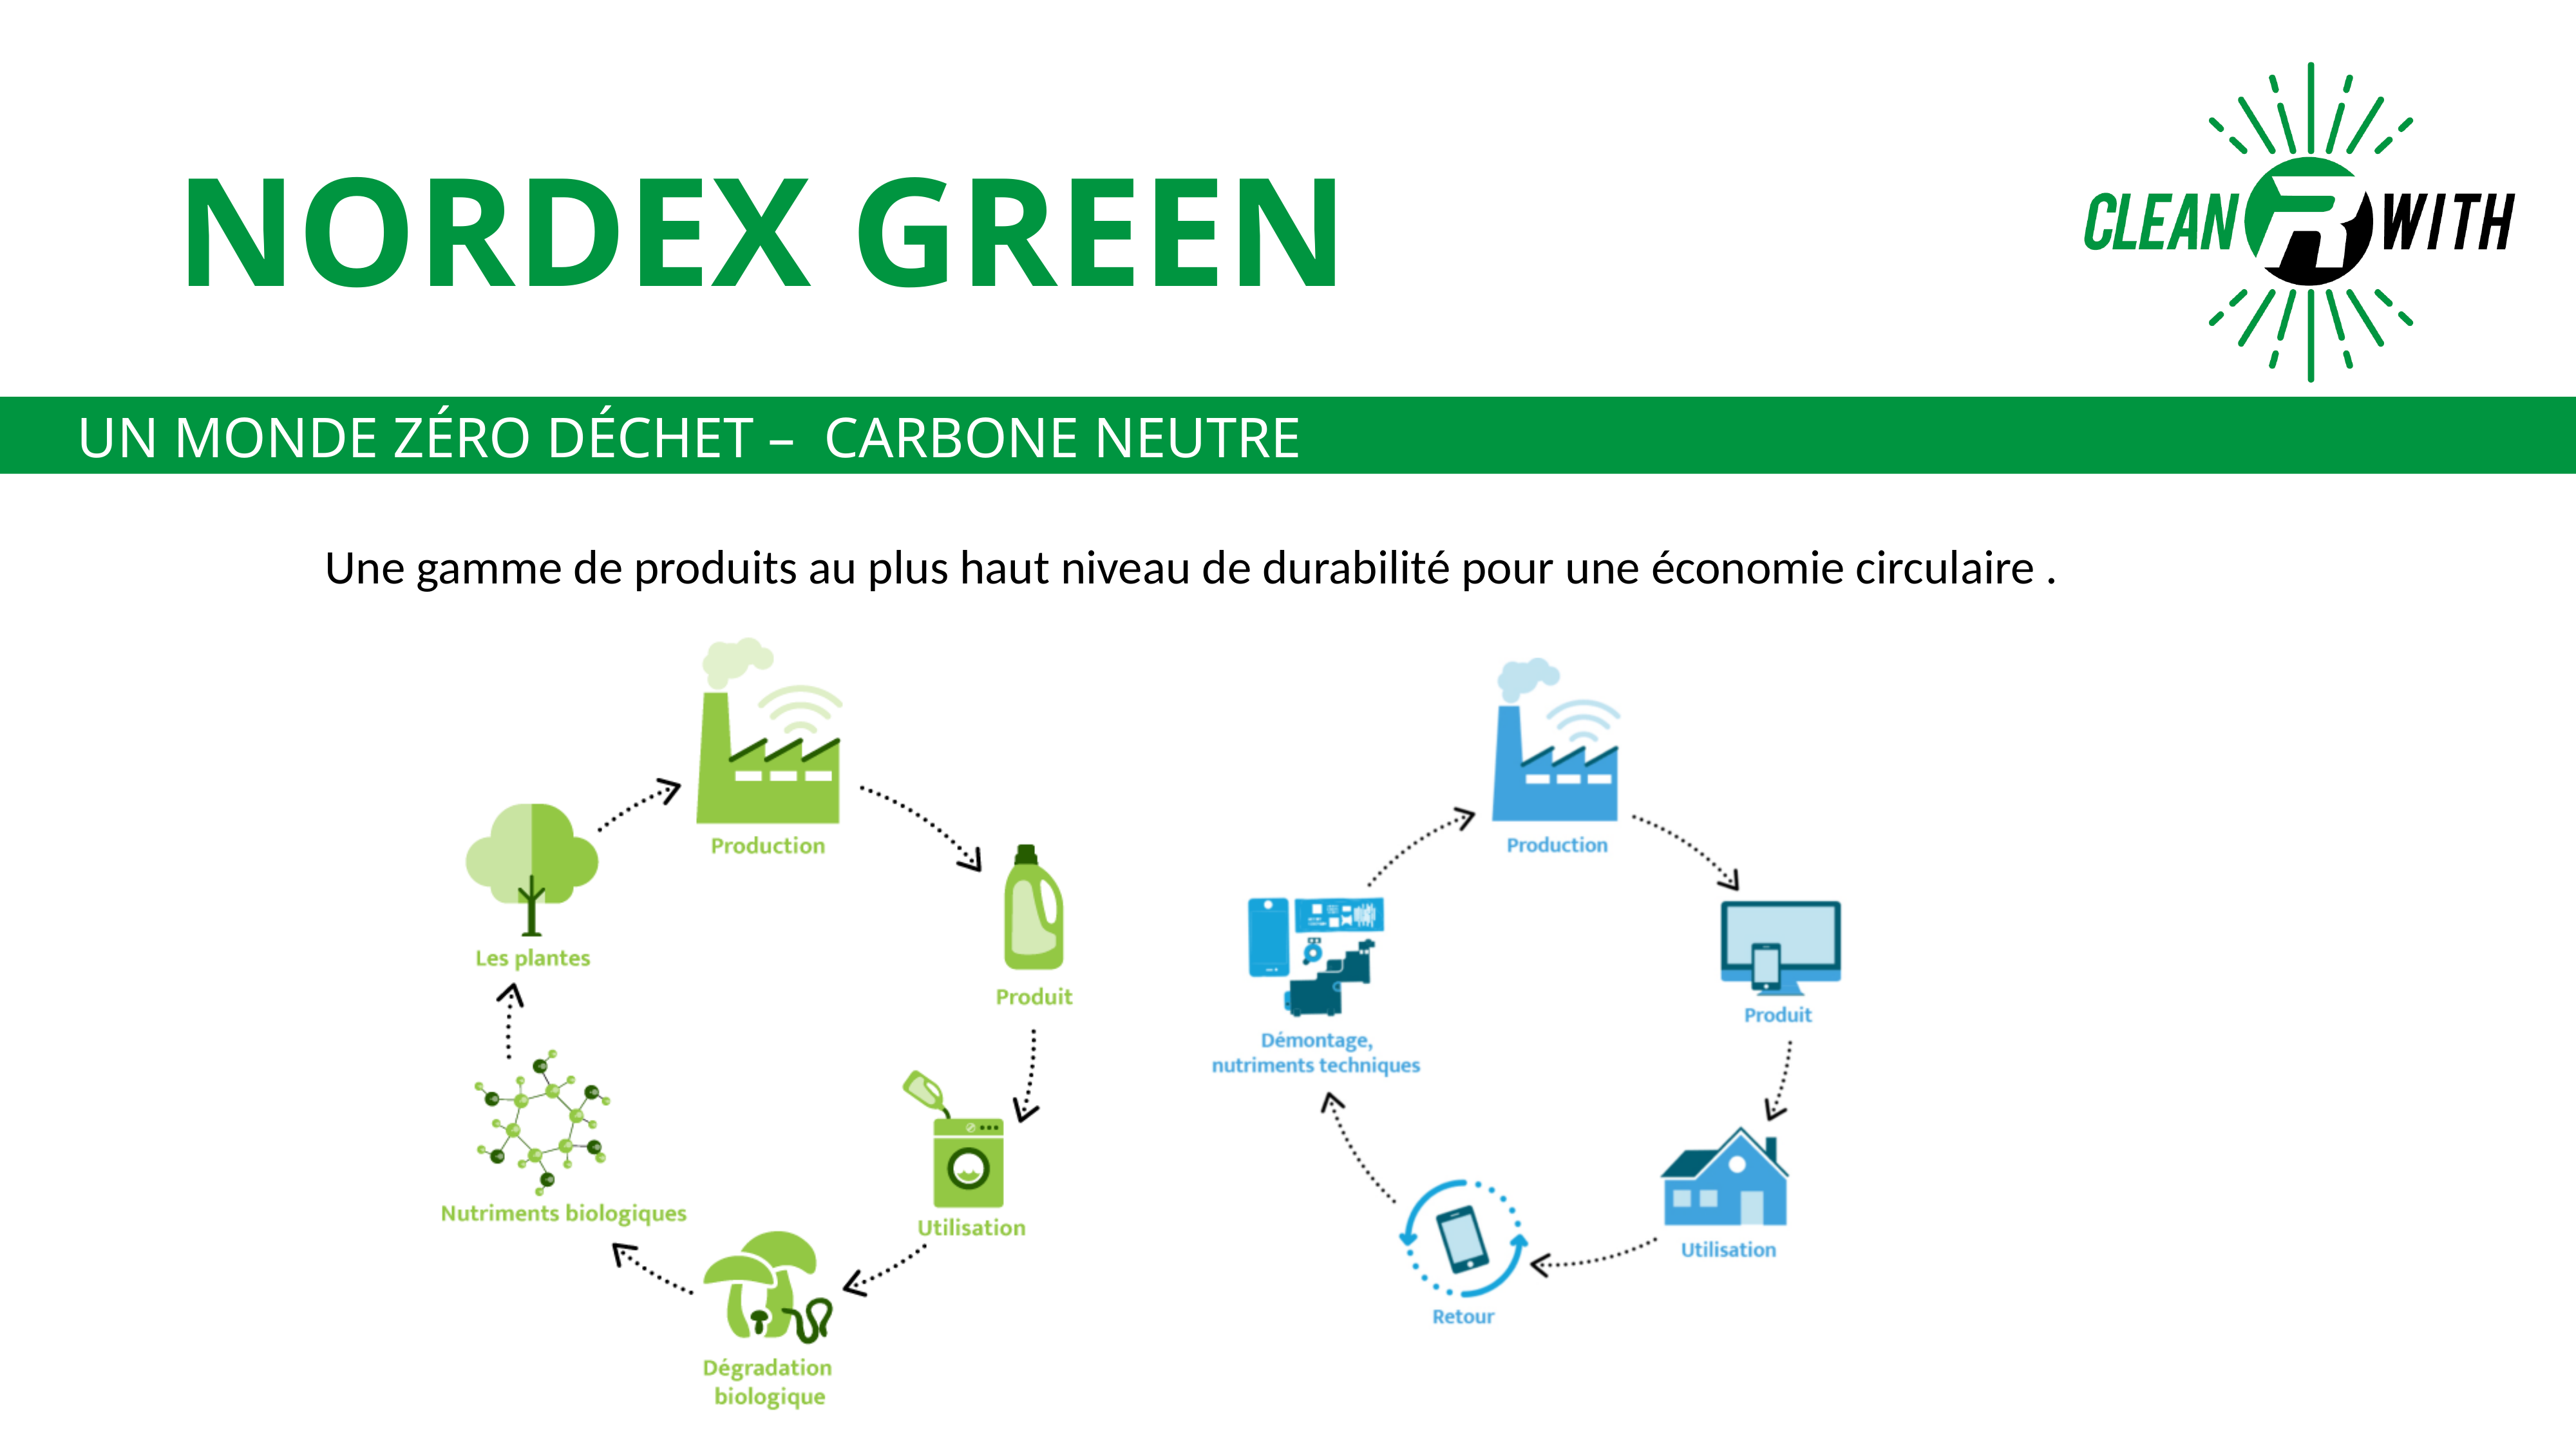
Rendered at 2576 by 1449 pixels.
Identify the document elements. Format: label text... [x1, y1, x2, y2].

text_box Un monde zéro déchet – CARBONE neutre [0, 397, 2576, 474]
picture [373, 636, 1885, 1416]
picture [2061, 47, 2537, 393]
list Une gamme de produits au plus haut niveau de durabilité pour une économie circulaire . [316, 537, 2535, 708]
text_box NORDEX GREEN [166, 151, 2061, 393]
